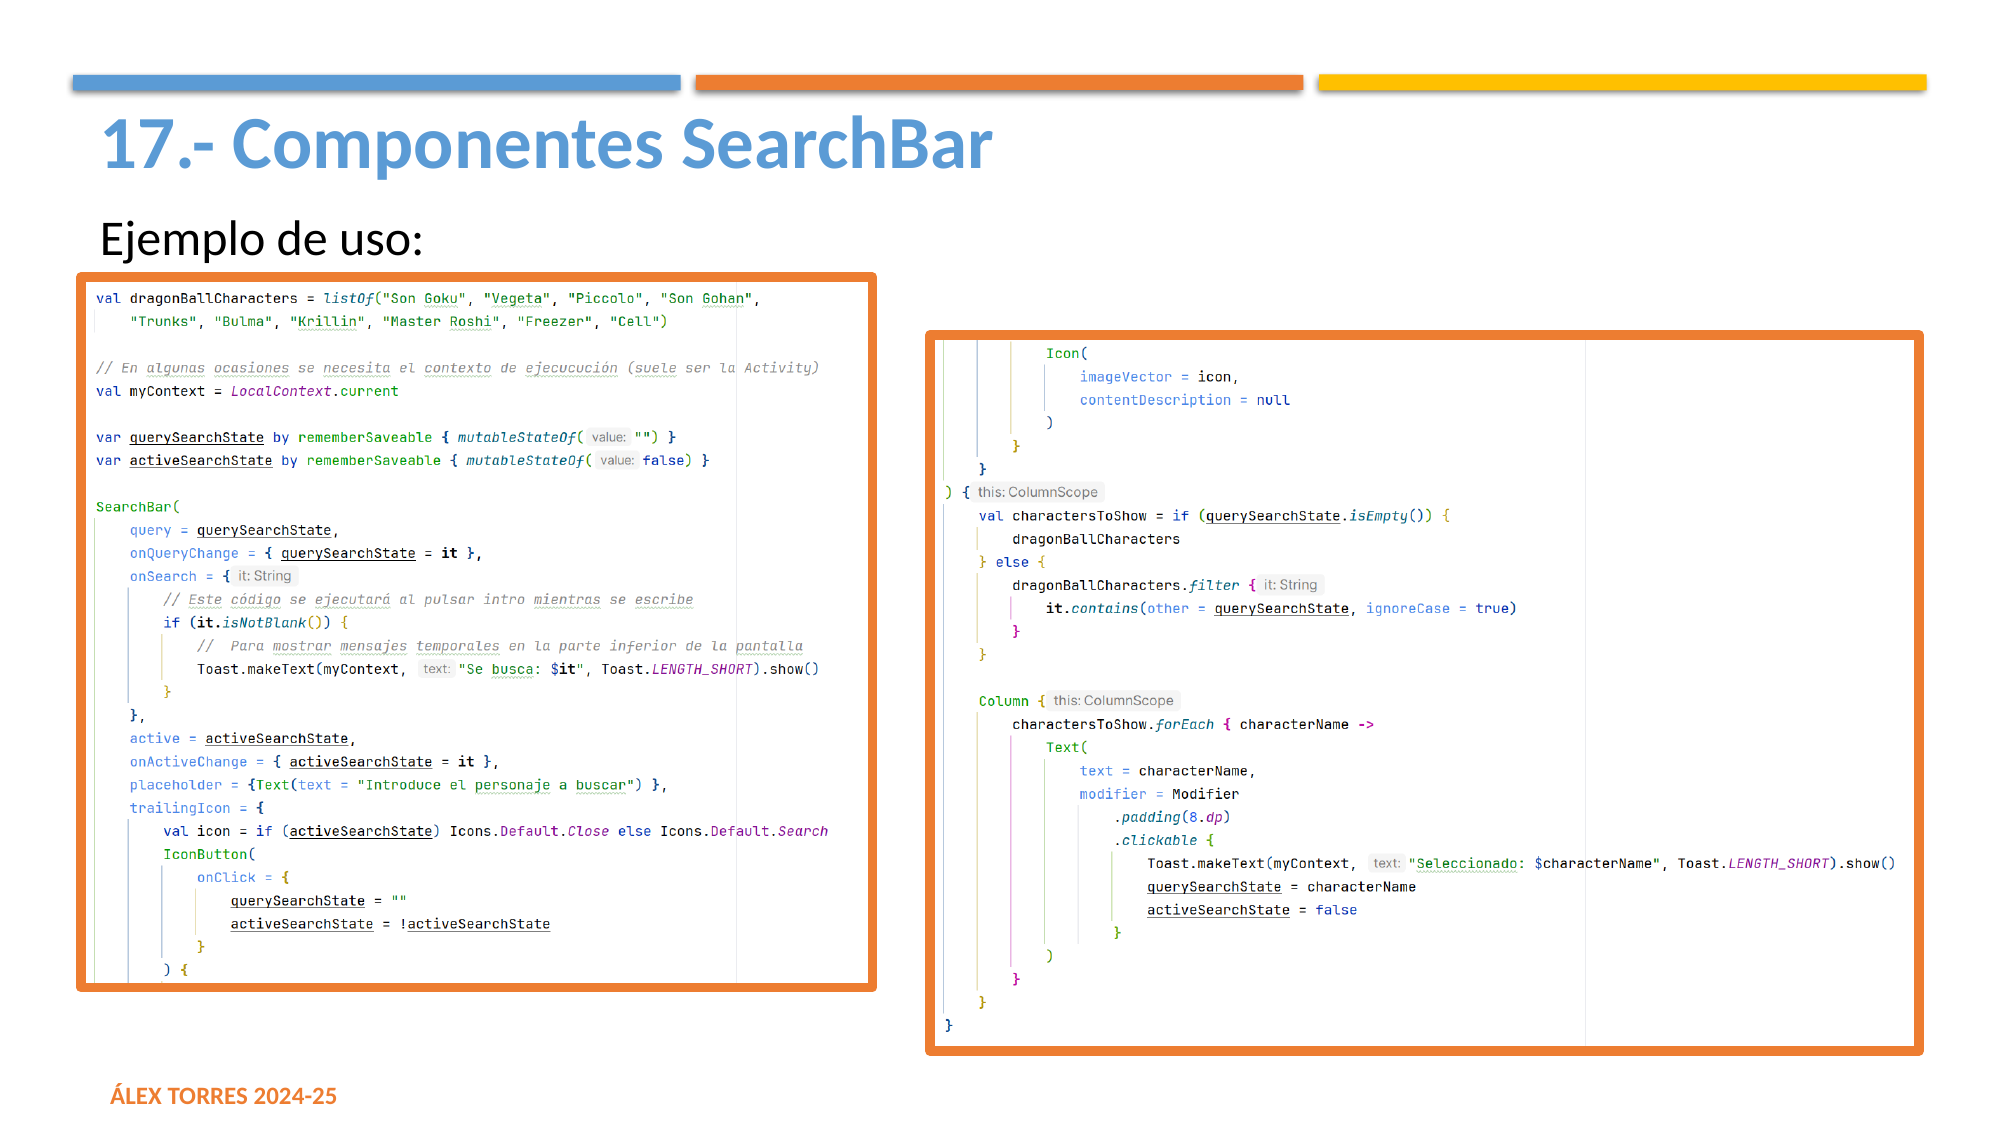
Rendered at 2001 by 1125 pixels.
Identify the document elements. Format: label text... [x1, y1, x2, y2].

text_box Ejemplo de uso: [85, 190, 1915, 1074]
picture [934, 338, 1915, 1047]
text_box 17.- Componentes SearchBar [85, 78, 1915, 188]
picture [84, 281, 869, 984]
